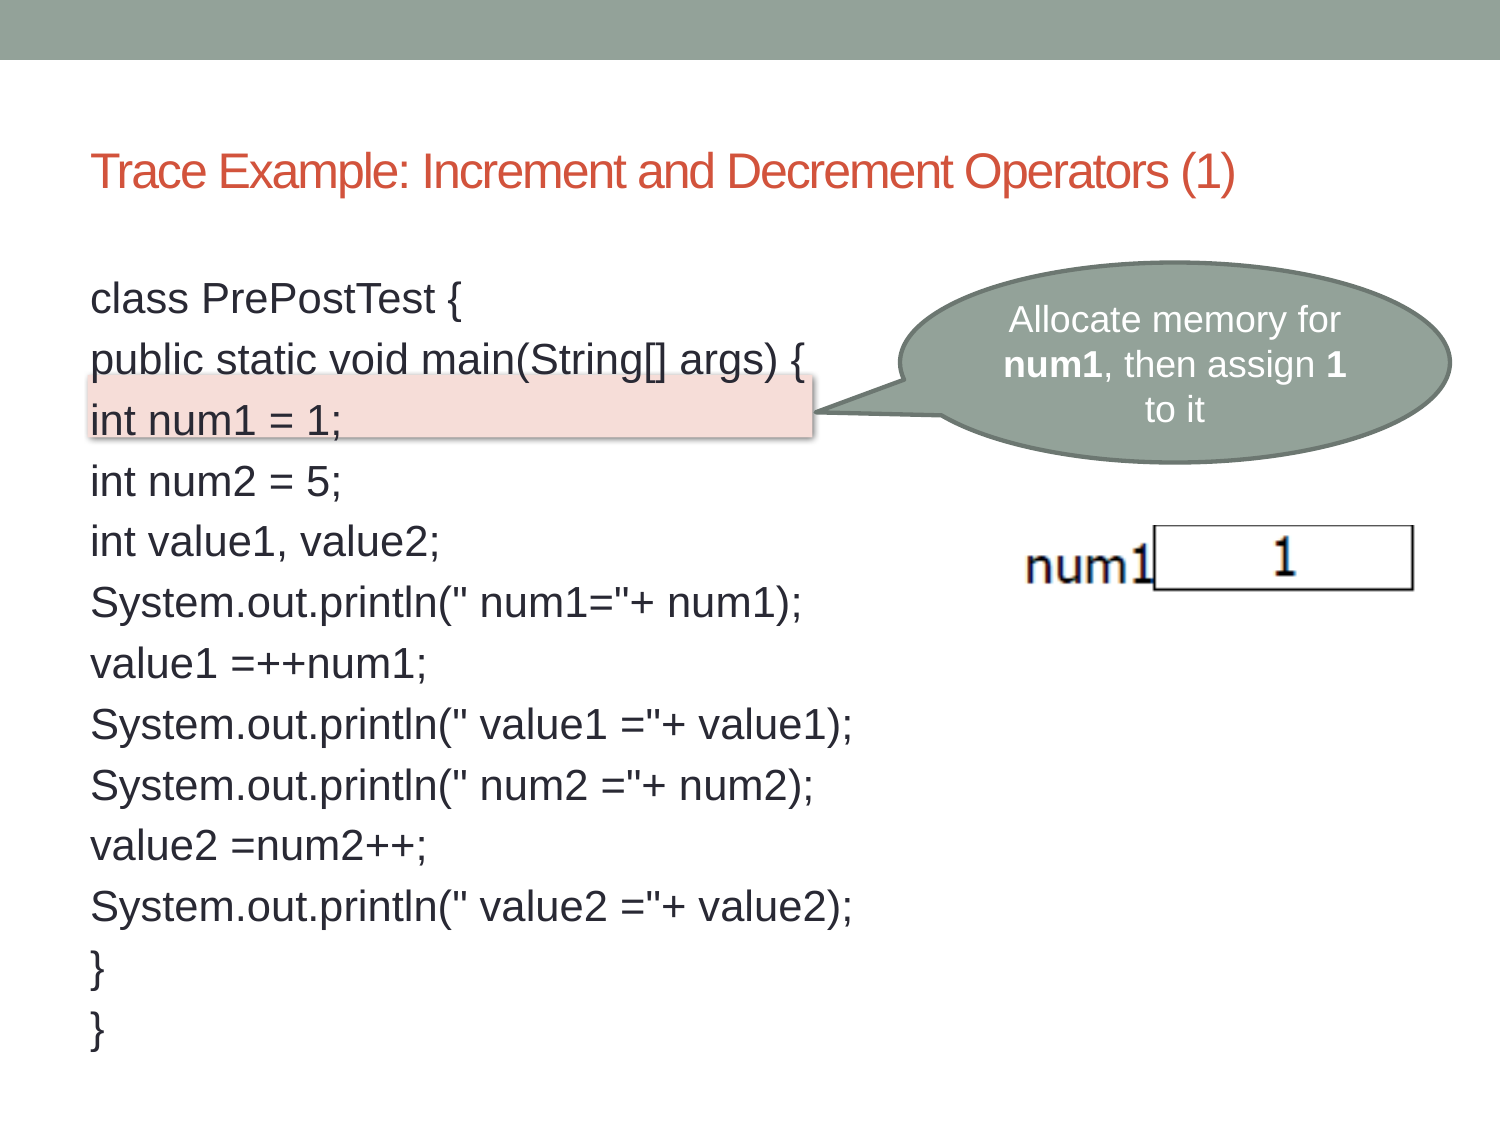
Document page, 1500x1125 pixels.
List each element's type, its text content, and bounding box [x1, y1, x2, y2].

list class PrePostTest { public static void main(String[] args) { int num1 = 1; int num2 = 5; int value1, value2; System.out.println(" num1="+ num1); value1 =++num1; System.out.println(" value1 ="+ value1); System.out.println(" num2 ="+ num2); value2 =num2++; System.out.println(" value2 ="+ value2); } } [75, 262, 1425, 1063]
title Trace Example: Increment and Decrement Operators (1) [75, 87, 1425, 250]
text_box Allocate memory for num1, then assign 1 to it [813, 260, 1453, 465]
picture [1018, 524, 1420, 601]
